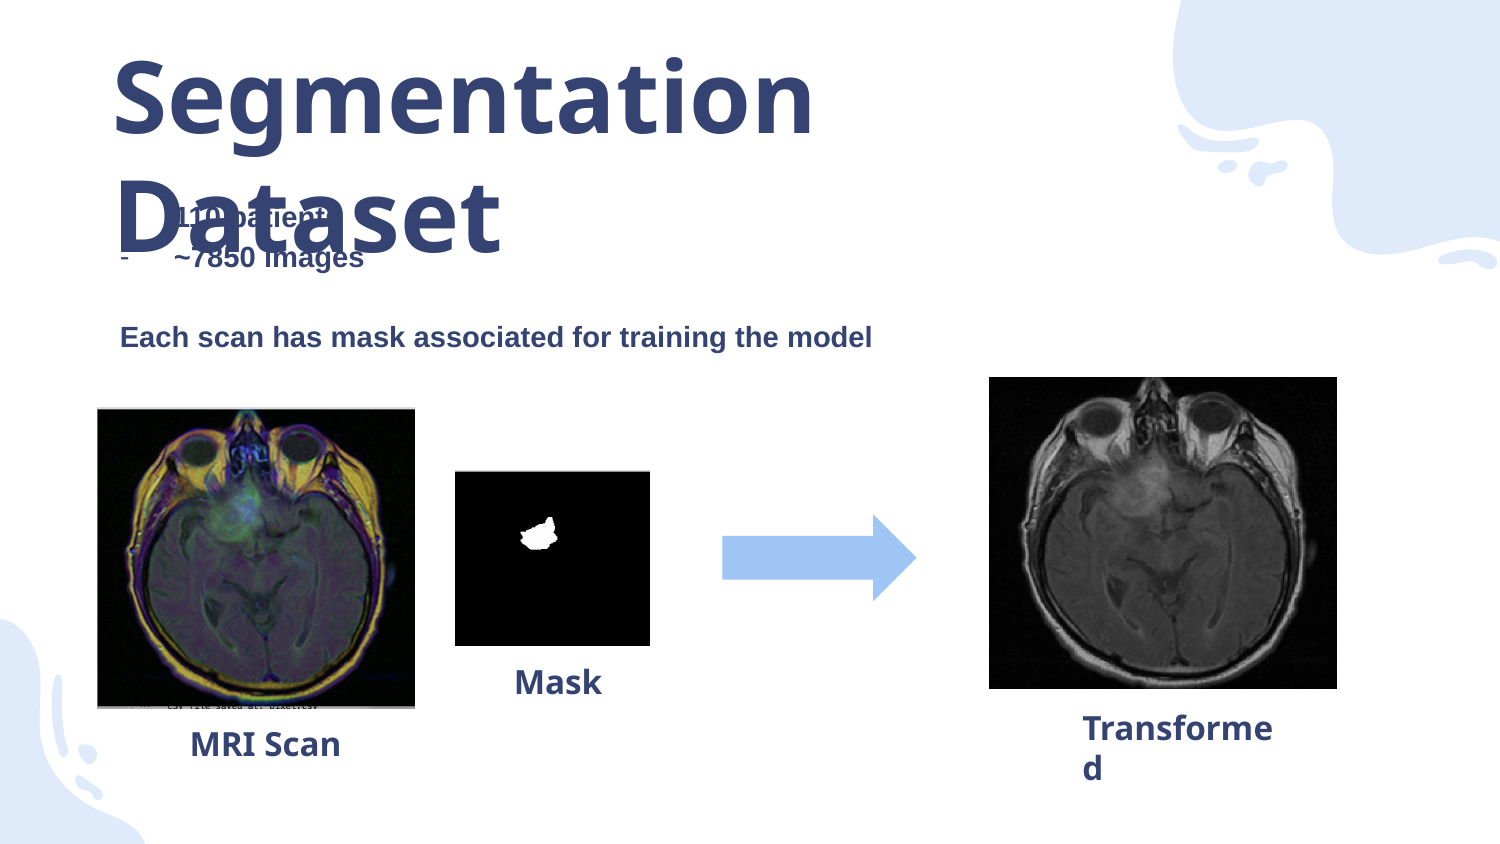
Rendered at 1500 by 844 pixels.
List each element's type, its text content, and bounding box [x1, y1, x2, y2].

text_box 110 patients ~7850 images Each scan has mask associated for training the model [84, 185, 1230, 361]
text_box [722, 514, 917, 602]
picture [455, 470, 651, 646]
text_box Mask [498, 654, 620, 704]
picture [988, 377, 1337, 690]
picture [97, 406, 415, 709]
text_box Segmentation Dataset [97, 18, 1082, 174]
text_box MRI Scan [174, 717, 366, 766]
text_box Transformed [1067, 698, 1303, 751]
